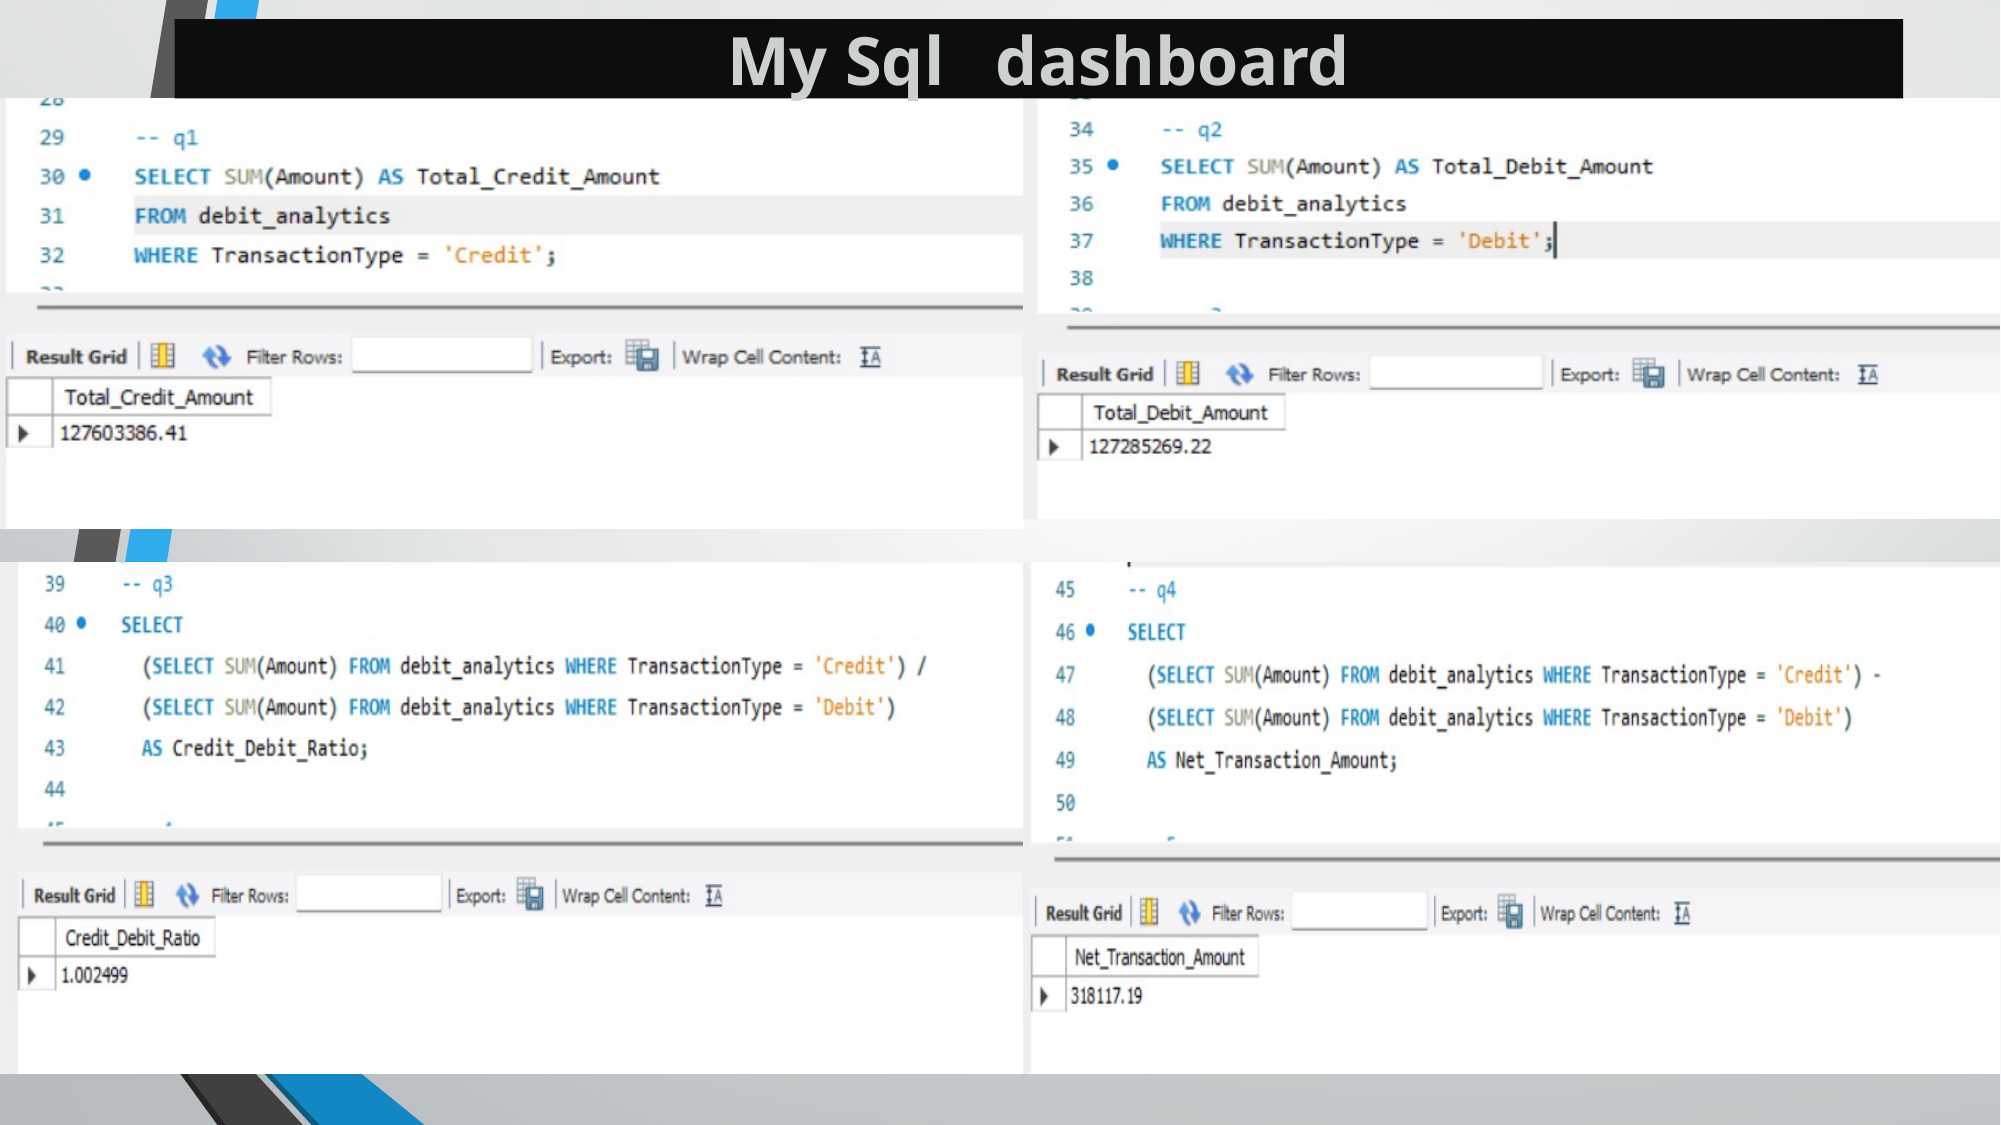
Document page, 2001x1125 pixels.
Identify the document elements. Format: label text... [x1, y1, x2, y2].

picture [0, 562, 2000, 1074]
title My Sql dashboard [174, 19, 1904, 98]
picture [0, 98, 2000, 529]
